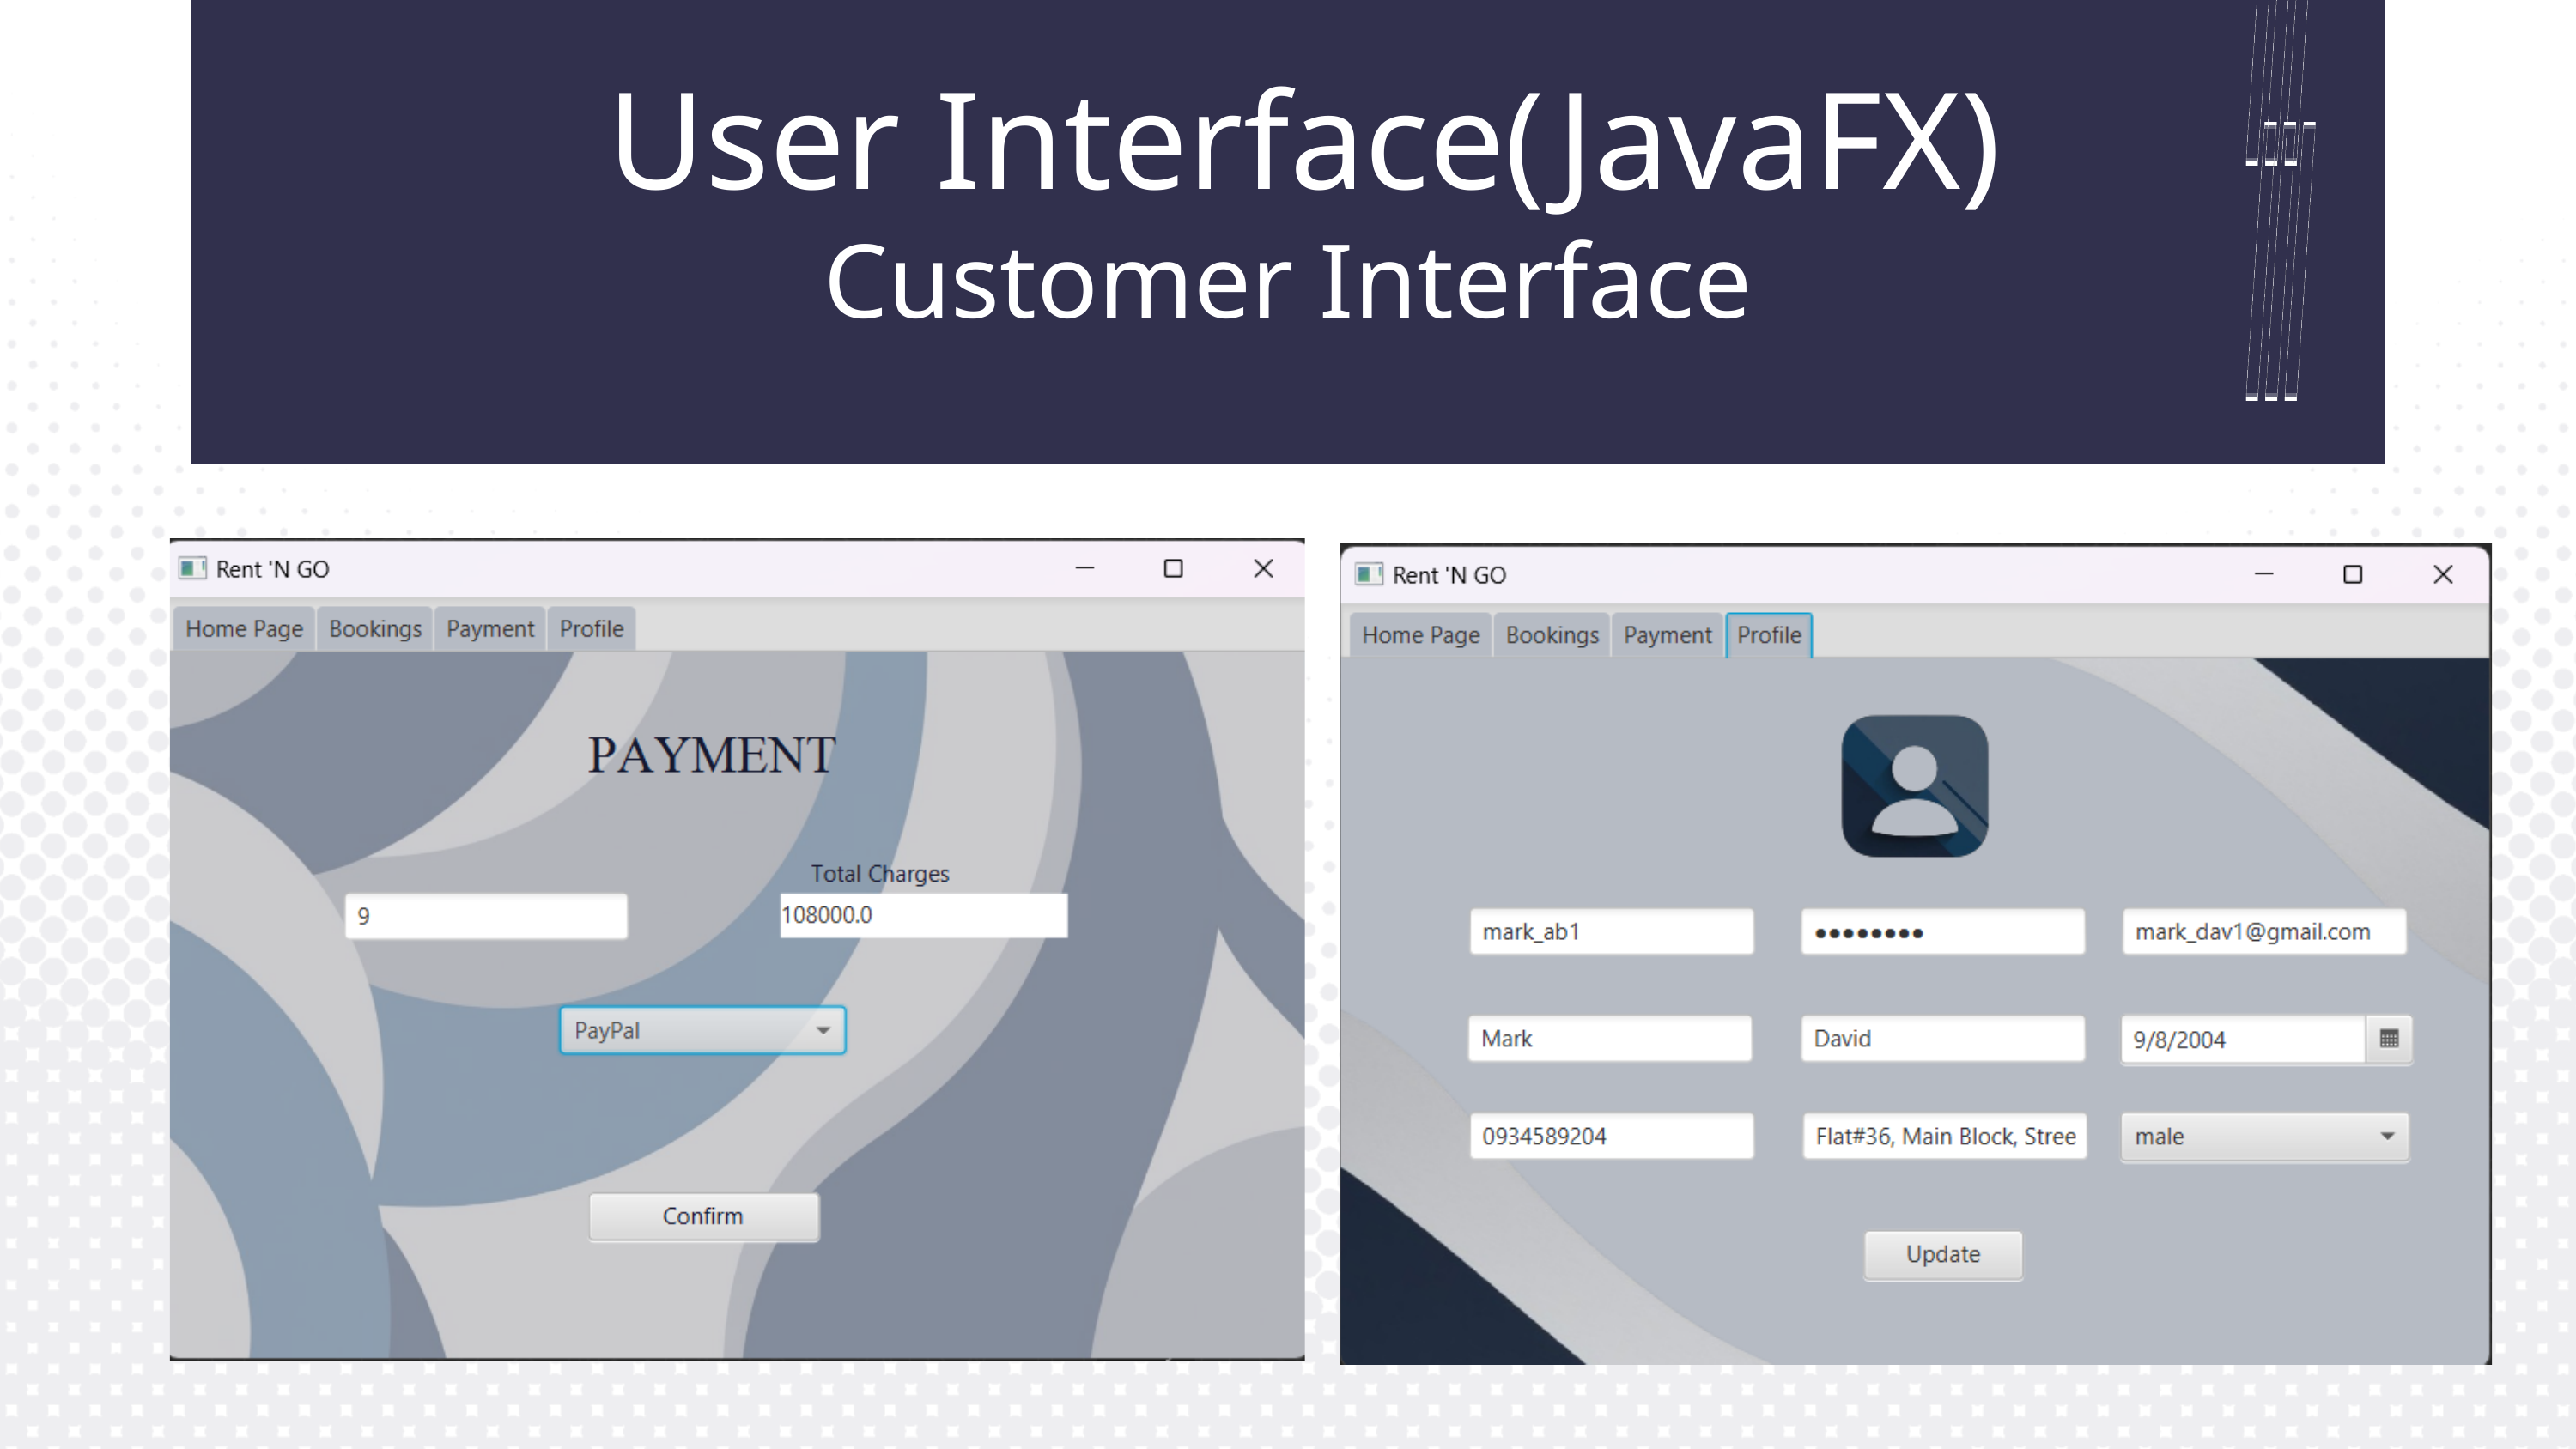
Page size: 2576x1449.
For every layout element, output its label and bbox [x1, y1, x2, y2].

text_box [190, 0, 2386, 464]
text_box [0, 9, 2576, 1449]
text_box [169, 538, 1305, 1361]
text_box [1340, 543, 2493, 1365]
